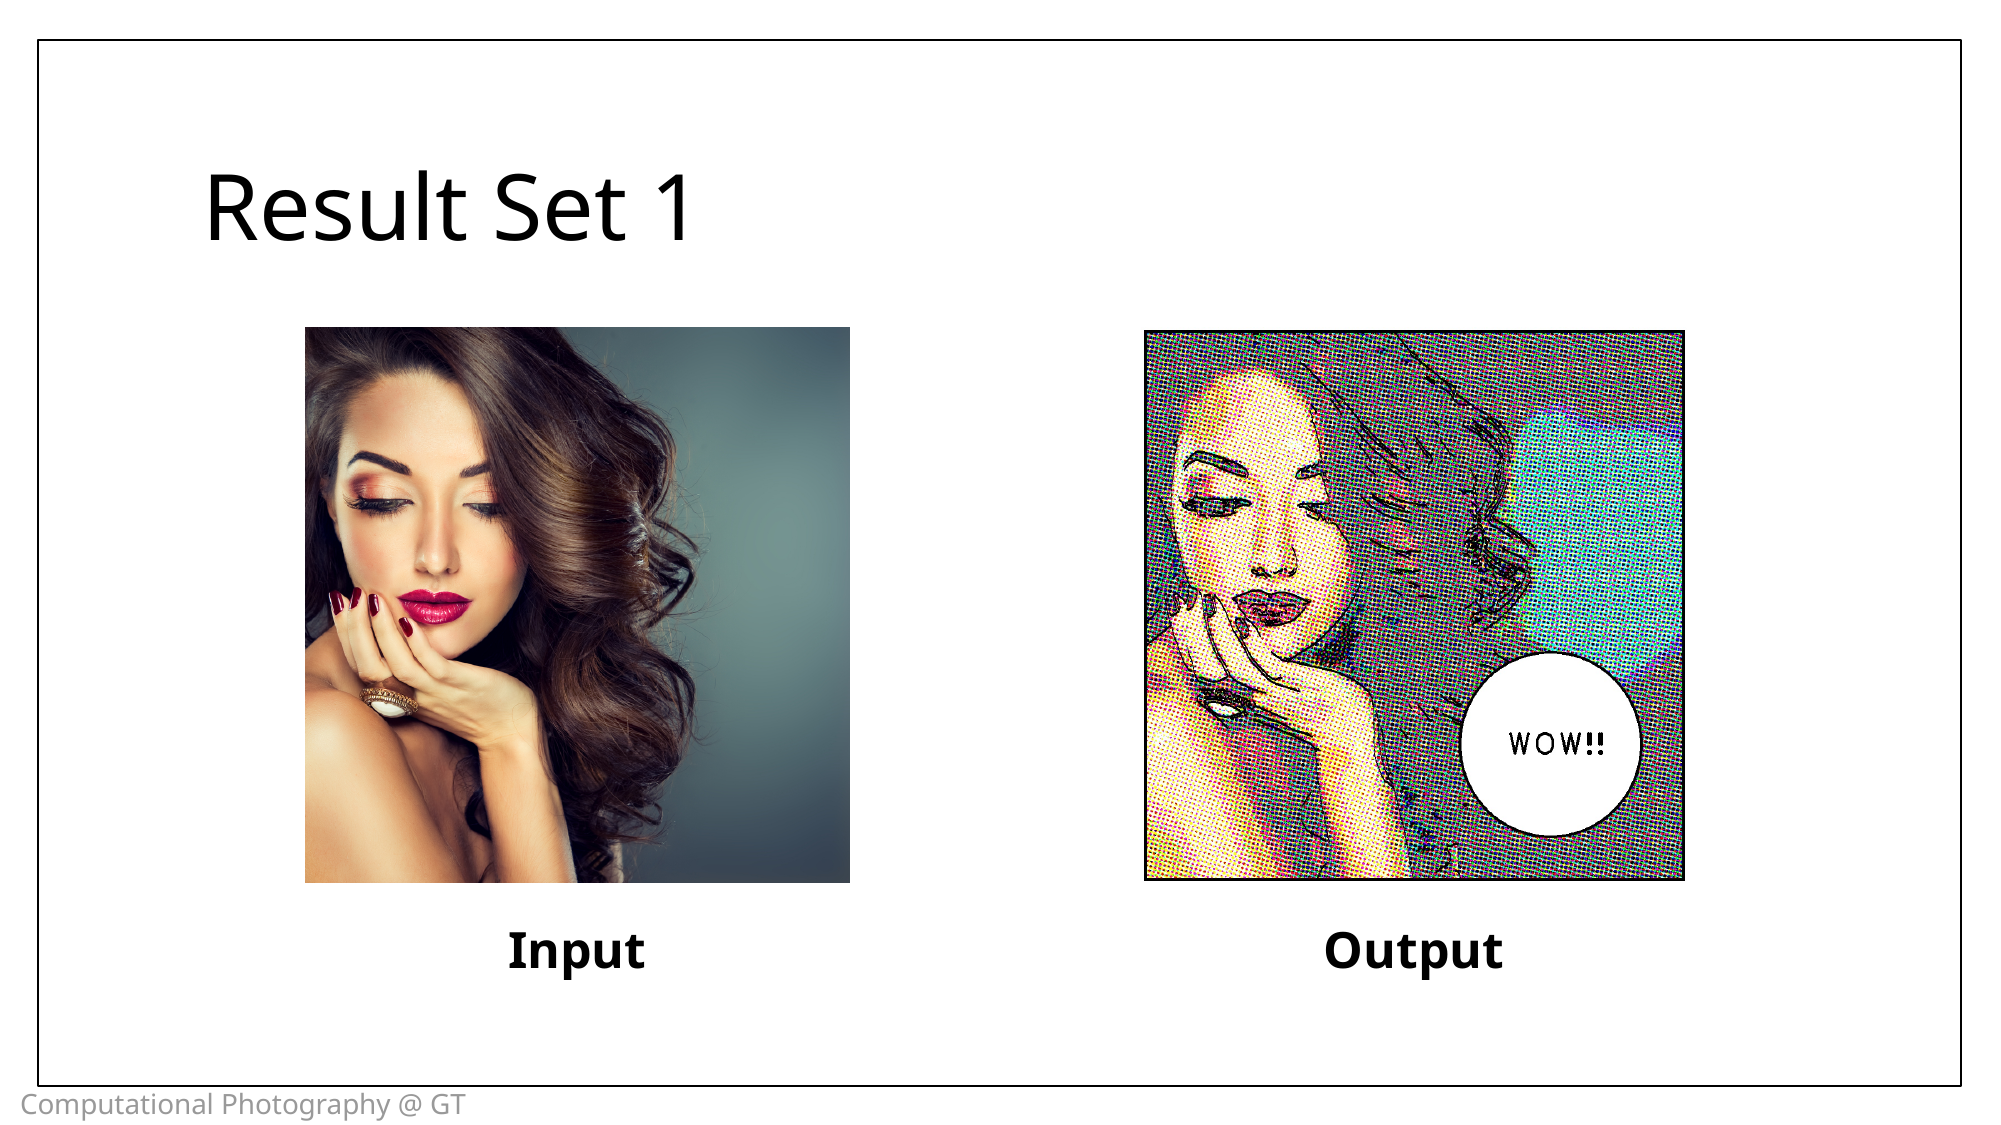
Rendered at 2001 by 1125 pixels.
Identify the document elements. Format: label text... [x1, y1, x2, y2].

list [304, 327, 851, 884]
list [1141, 327, 1687, 884]
list Input [187, 888, 968, 1016]
text_box Computational Photography @ GT [0, 1081, 562, 1125]
list Output [1024, 888, 1805, 1016]
title Result Set 1 [187, 99, 1808, 323]
